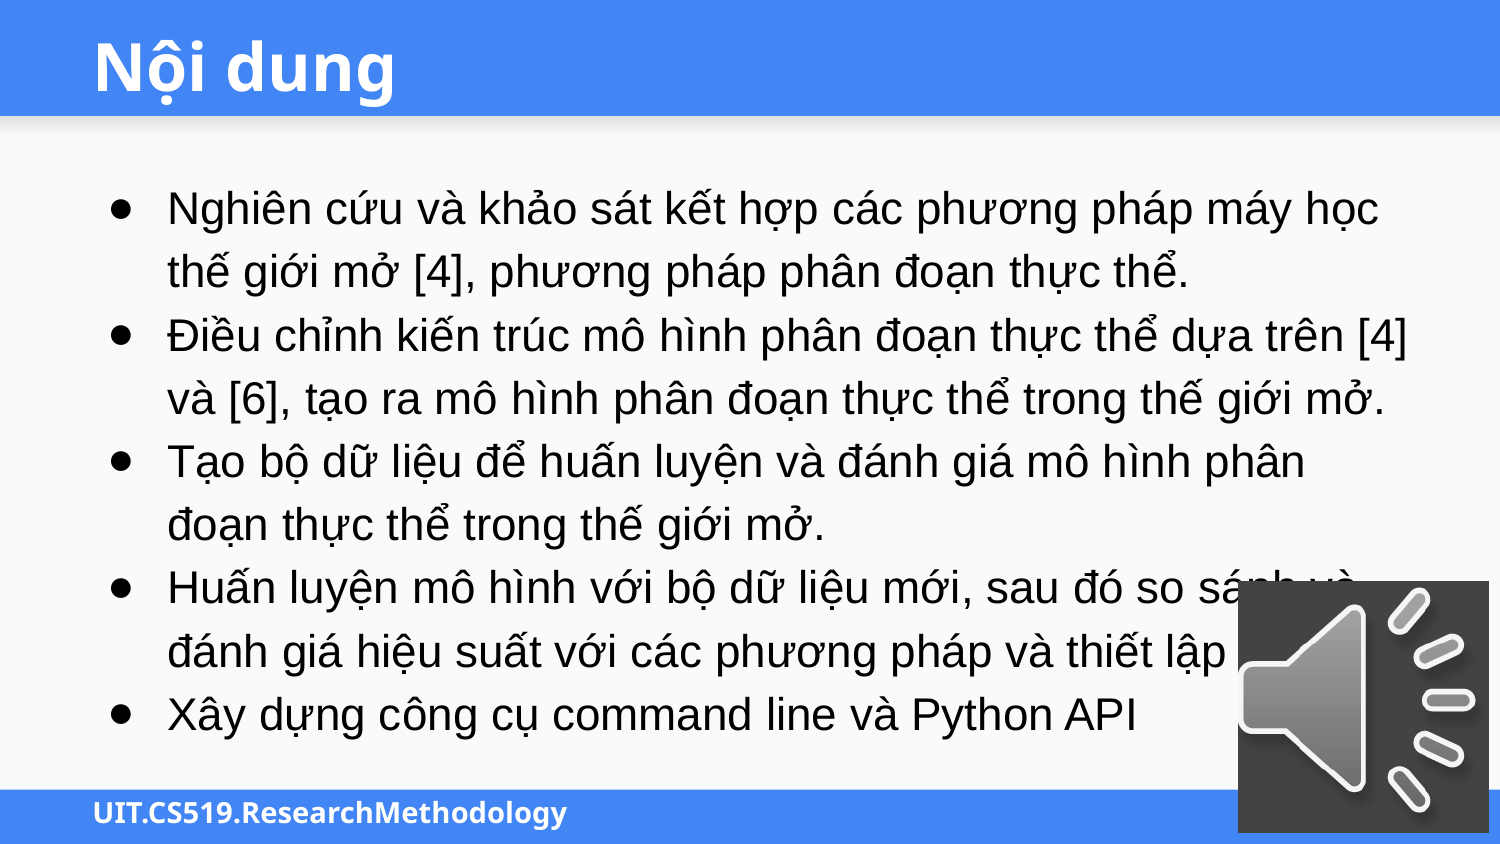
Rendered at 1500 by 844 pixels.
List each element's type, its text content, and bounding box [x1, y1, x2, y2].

title Nội dung [77, 9, 1427, 120]
list Nghiên cứu và khảo sát kết hợp các phương pháp máy học thế giới mở [4], phương pháp phân đoạn thực thể. Điều chỉnh kiến trúc mô hình phân đoạn thực thể dựa trên [4] và [6], tạo ra mô hình phân đoạn thực thể trong thế giới mở. Tạo bộ dữ liệu để huấn luyện và đánh giá mô hình phân đoạn thực thể trong thế giới mở. Huấn luyện mô hình với bộ dữ liệu mới, sau đó so sánh và đánh giá hiệu suất với các phương pháp và thiết lập khác. Xây dựng công cụ command line và Python API [77, 155, 1427, 797]
picture [1236, 580, 1490, 834]
